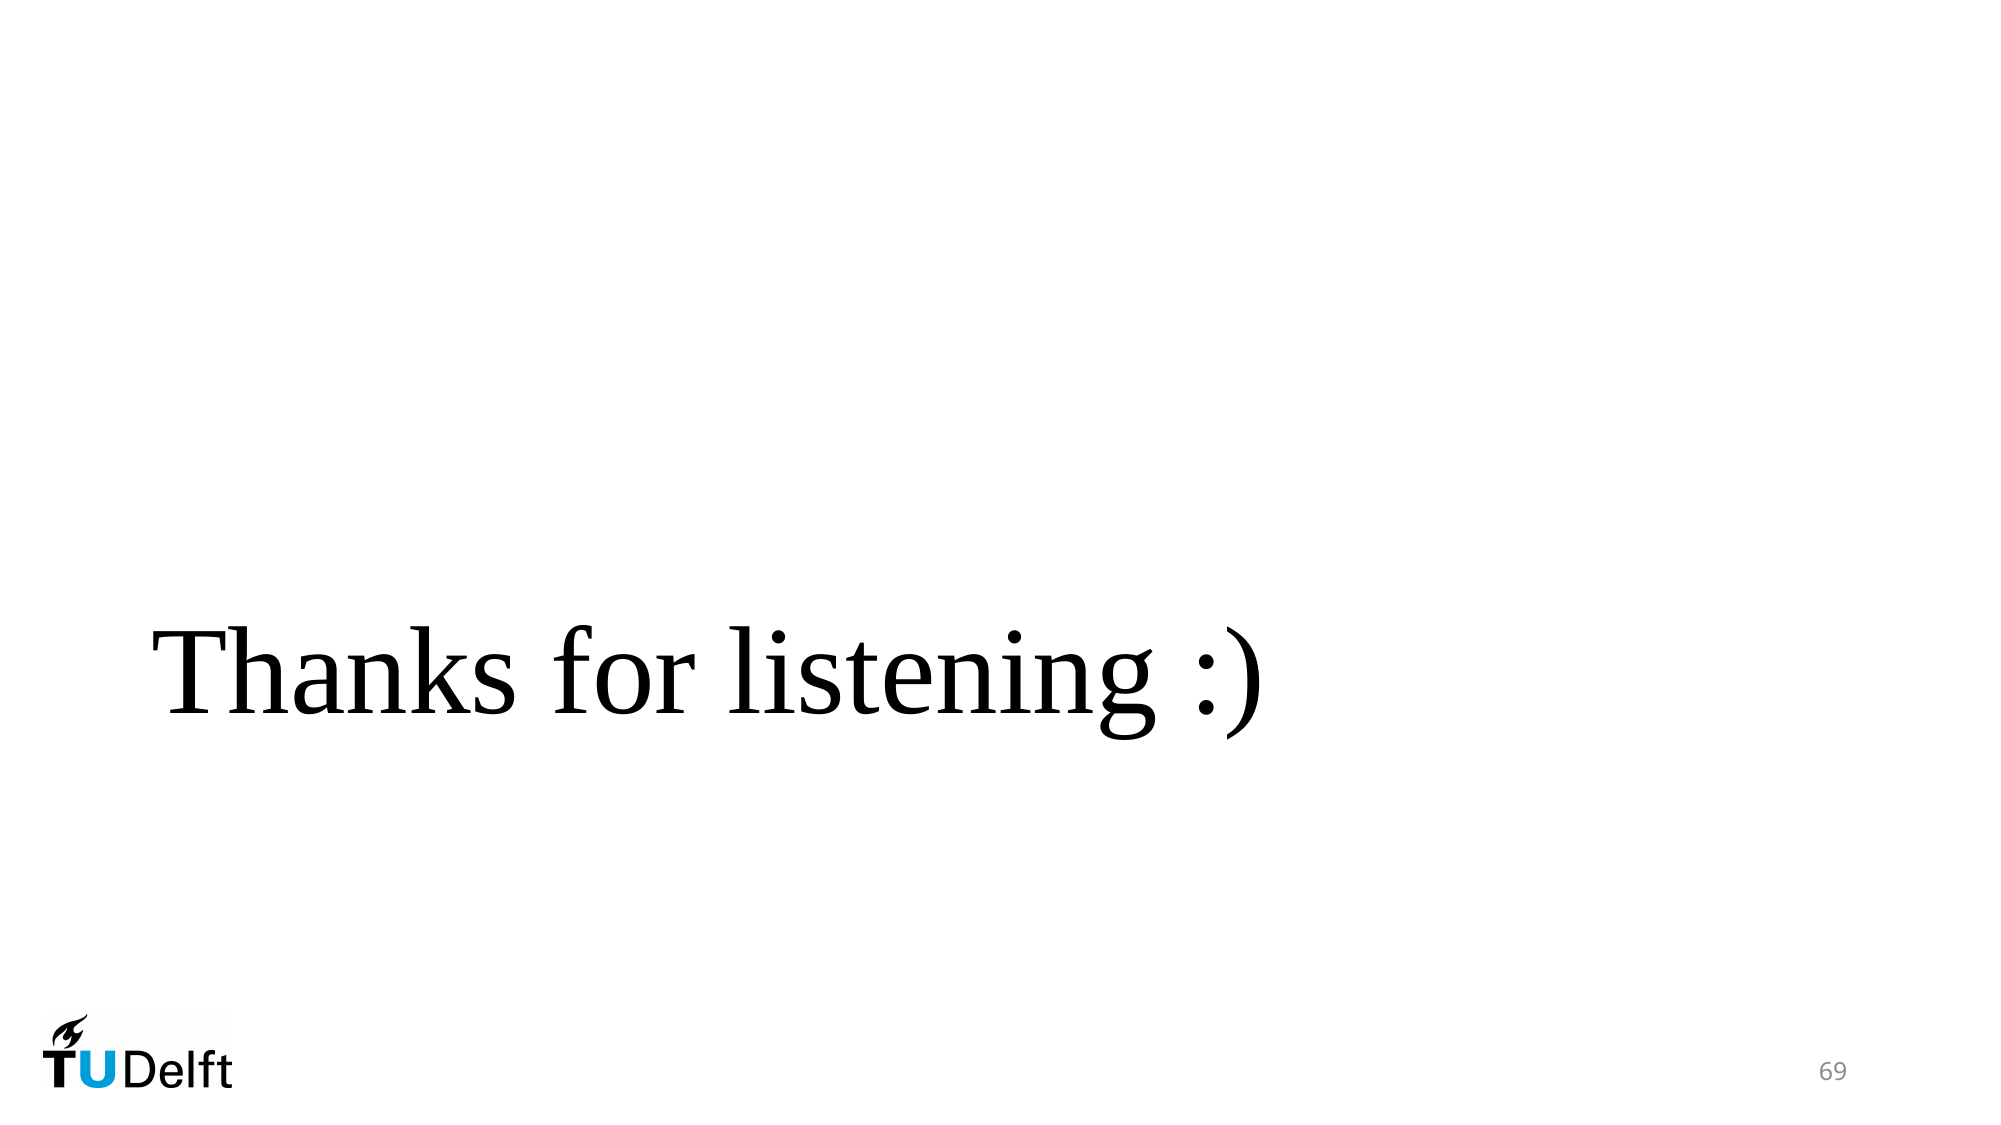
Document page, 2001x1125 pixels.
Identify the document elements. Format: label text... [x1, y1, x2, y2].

slide_number 69 [1412, 1042, 1863, 1103]
picture [43, 1014, 232, 1088]
title Thanks for listening :) [136, 280, 1862, 749]
